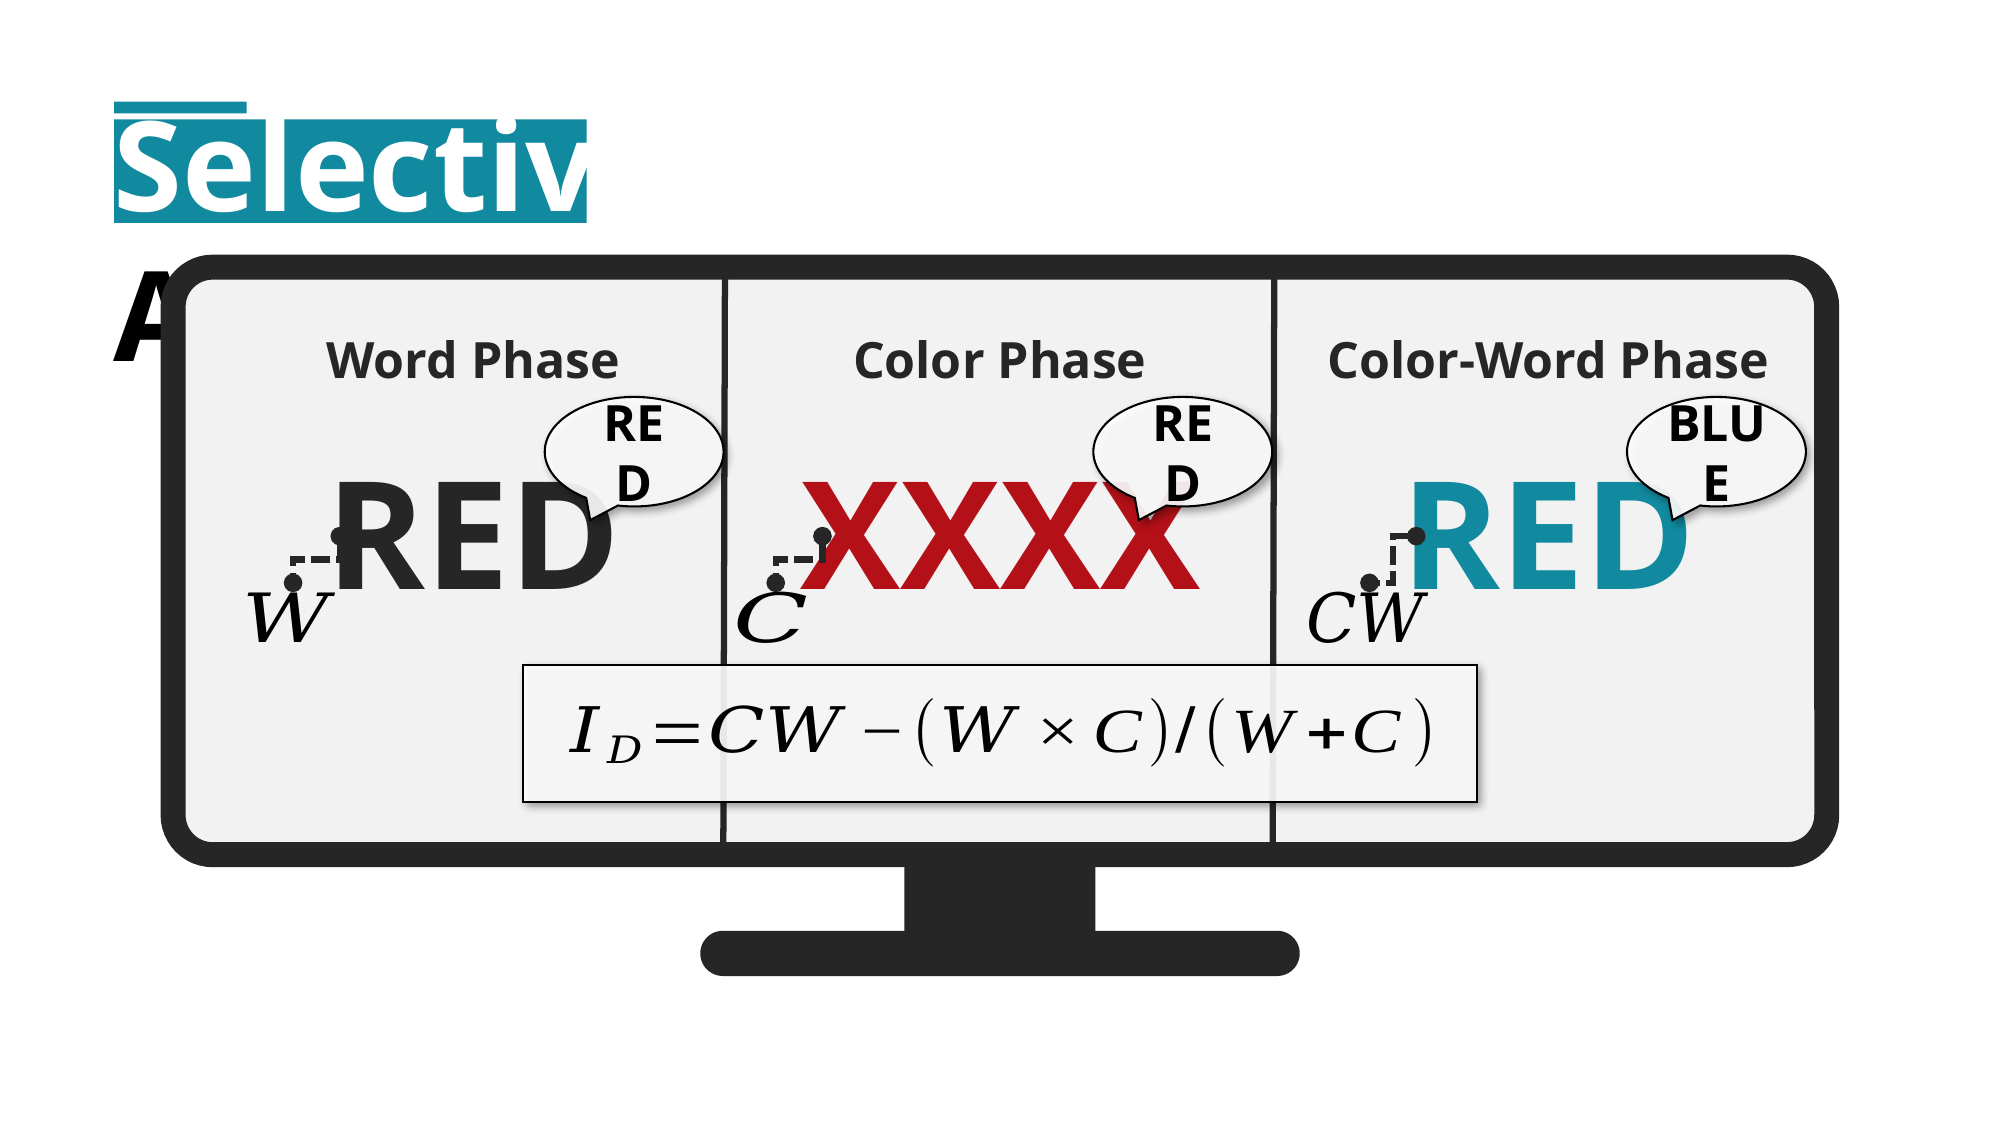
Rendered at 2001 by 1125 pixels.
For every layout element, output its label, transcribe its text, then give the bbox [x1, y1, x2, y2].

text_box RED [1386, 432, 1711, 628]
text_box XXXX [785, 432, 1215, 628]
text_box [1306, 536, 1435, 659]
text_box RED [1092, 395, 1272, 522]
text_box Selective Attention [113, 86, 1145, 387]
text_box [699, 929, 1301, 978]
text_box [172, 266, 1828, 856]
text_box Word Phase [311, 321, 635, 397]
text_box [522, 664, 1478, 803]
text_box BLUE [1625, 395, 1807, 522]
text_box [113, 101, 248, 114]
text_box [242, 536, 341, 659]
text_box RED [543, 395, 723, 522]
text_box Color-Word Phase [1312, 321, 1784, 397]
text_box Color Phase [838, 321, 1162, 397]
text_box RED [311, 432, 635, 628]
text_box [733, 536, 823, 659]
text_box [903, 854, 1096, 929]
